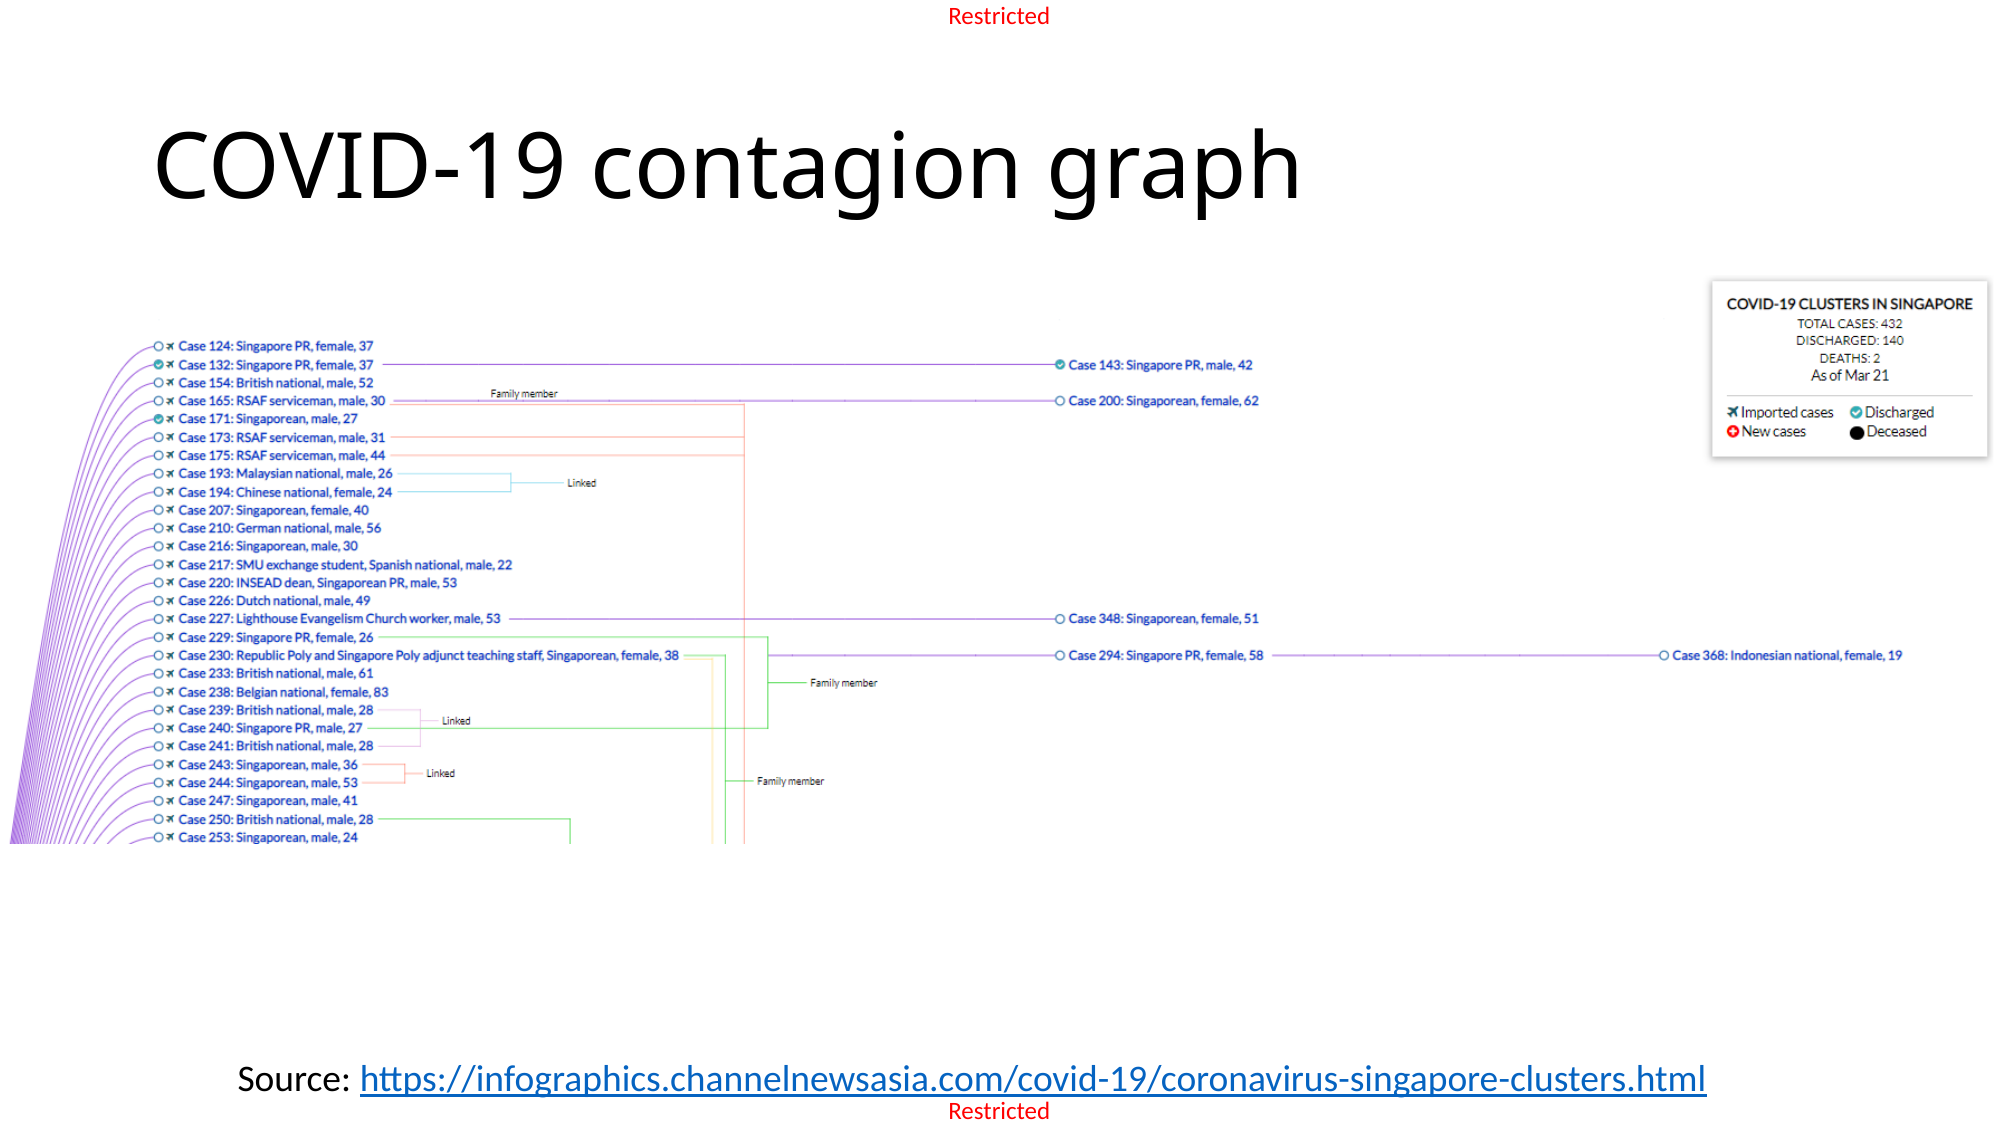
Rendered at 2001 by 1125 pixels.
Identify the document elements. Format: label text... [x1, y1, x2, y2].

title COVID-19 contagion graph [137, 59, 1863, 275]
text_box Source: https://infographics.channelnewsasia.com/covid-19/coronavirus-singapore-clusters.html [222, 1046, 2000, 1107]
picture [0, 275, 1994, 844]
